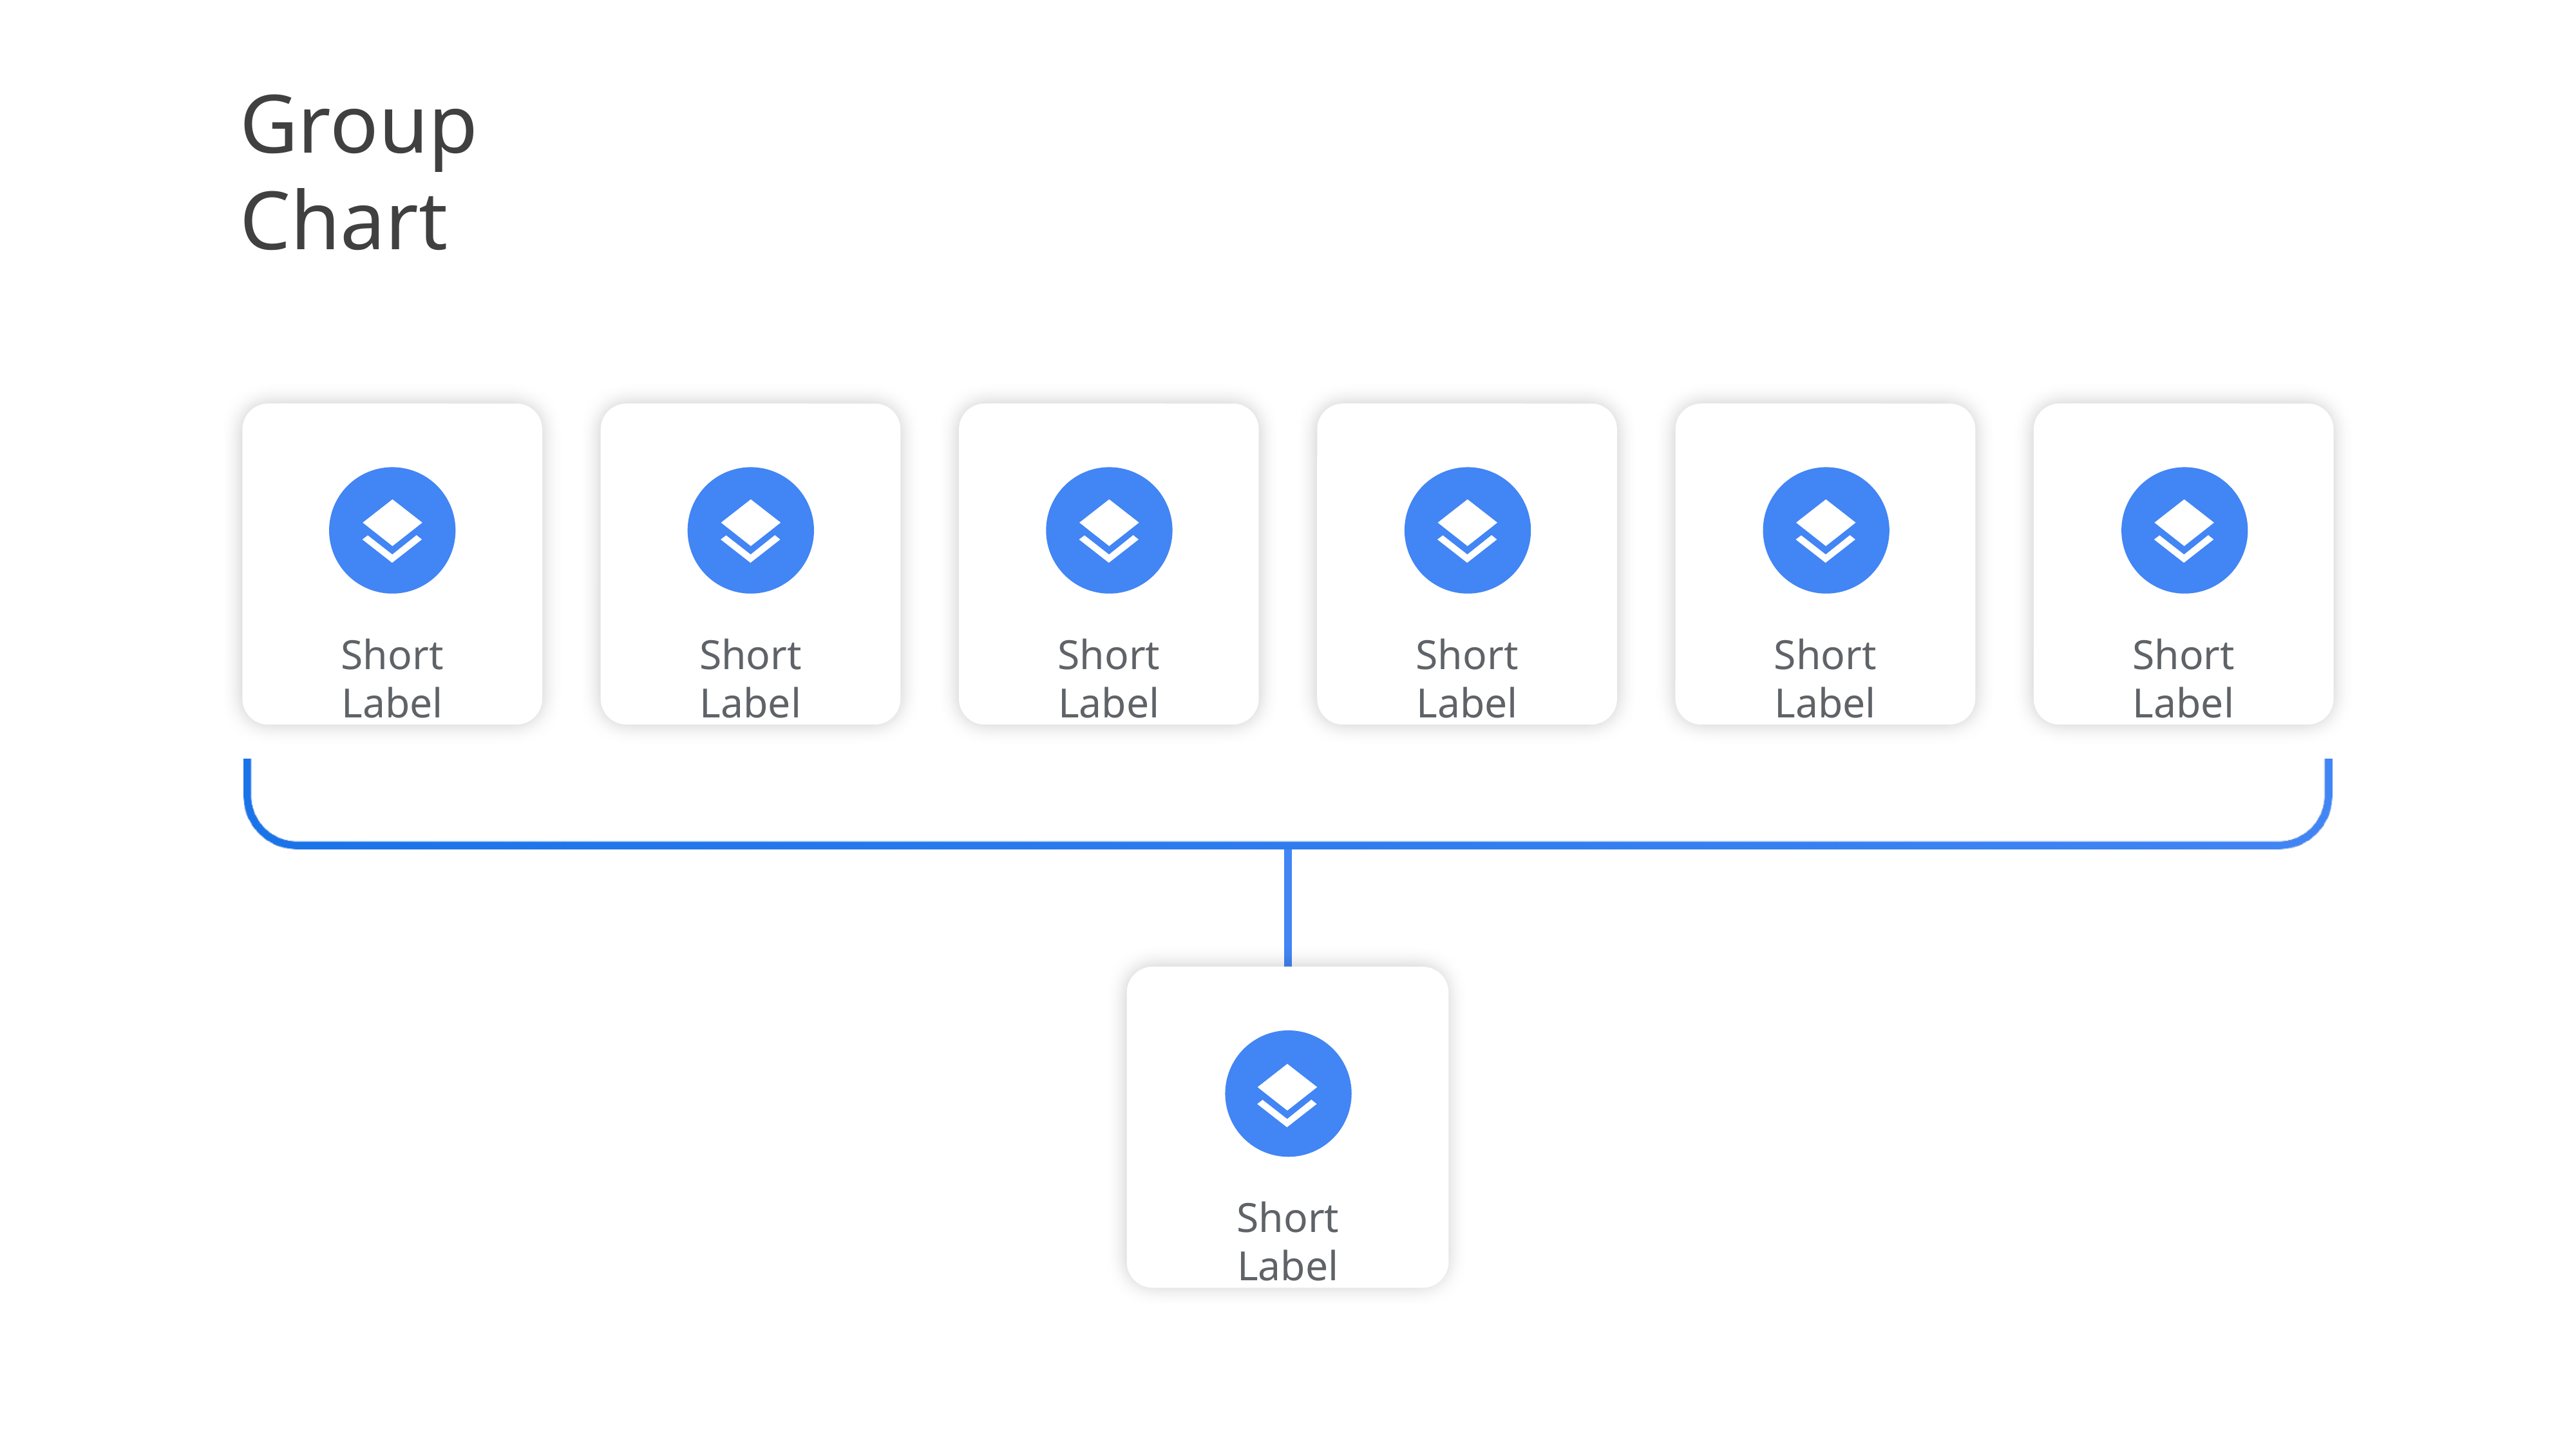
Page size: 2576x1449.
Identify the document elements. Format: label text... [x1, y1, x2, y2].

text_box [1284, 857, 1287, 953]
text_box [1437, 499, 1498, 546]
text_box [1257, 1063, 1318, 1111]
text_box [2154, 535, 2214, 563]
text_box [1317, 403, 1617, 725]
text_box [721, 535, 781, 563]
text_box [1437, 535, 1497, 563]
text_box [1079, 535, 1139, 563]
text_box [1404, 467, 1531, 594]
text_box Short Label [1185, 1192, 1391, 1244]
text_box [1126, 966, 1449, 1288]
text_box [1079, 499, 1139, 546]
text_box Short Label [1722, 629, 1928, 681]
text_box [329, 467, 456, 594]
text_box Short Label [648, 629, 854, 681]
text_box [2121, 467, 2248, 594]
text_box [2033, 403, 2334, 725]
text_box [1763, 467, 1889, 594]
text_box [687, 467, 814, 594]
text_box [242, 403, 543, 725]
text_box [600, 403, 901, 725]
text_box Short Label [1364, 629, 1570, 681]
text_box [1796, 499, 1856, 546]
text_box [363, 499, 422, 546]
text_box [1257, 1099, 1317, 1128]
text_box Short Label [2081, 629, 2287, 681]
text_box [958, 403, 1259, 725]
text_box Short Label [289, 629, 495, 681]
text_box Group Chart [240, 164, 697, 266]
text_box [1289, 857, 1292, 953]
text_box [1795, 535, 1855, 563]
picture [243, 759, 2333, 849]
text_box [1225, 1030, 1352, 1157]
text_box Short Label [1006, 629, 1212, 681]
text_box [721, 499, 781, 546]
text_box [362, 535, 422, 563]
text_box [2154, 499, 2214, 546]
text_box [1675, 403, 1976, 725]
text_box [1046, 467, 1173, 594]
